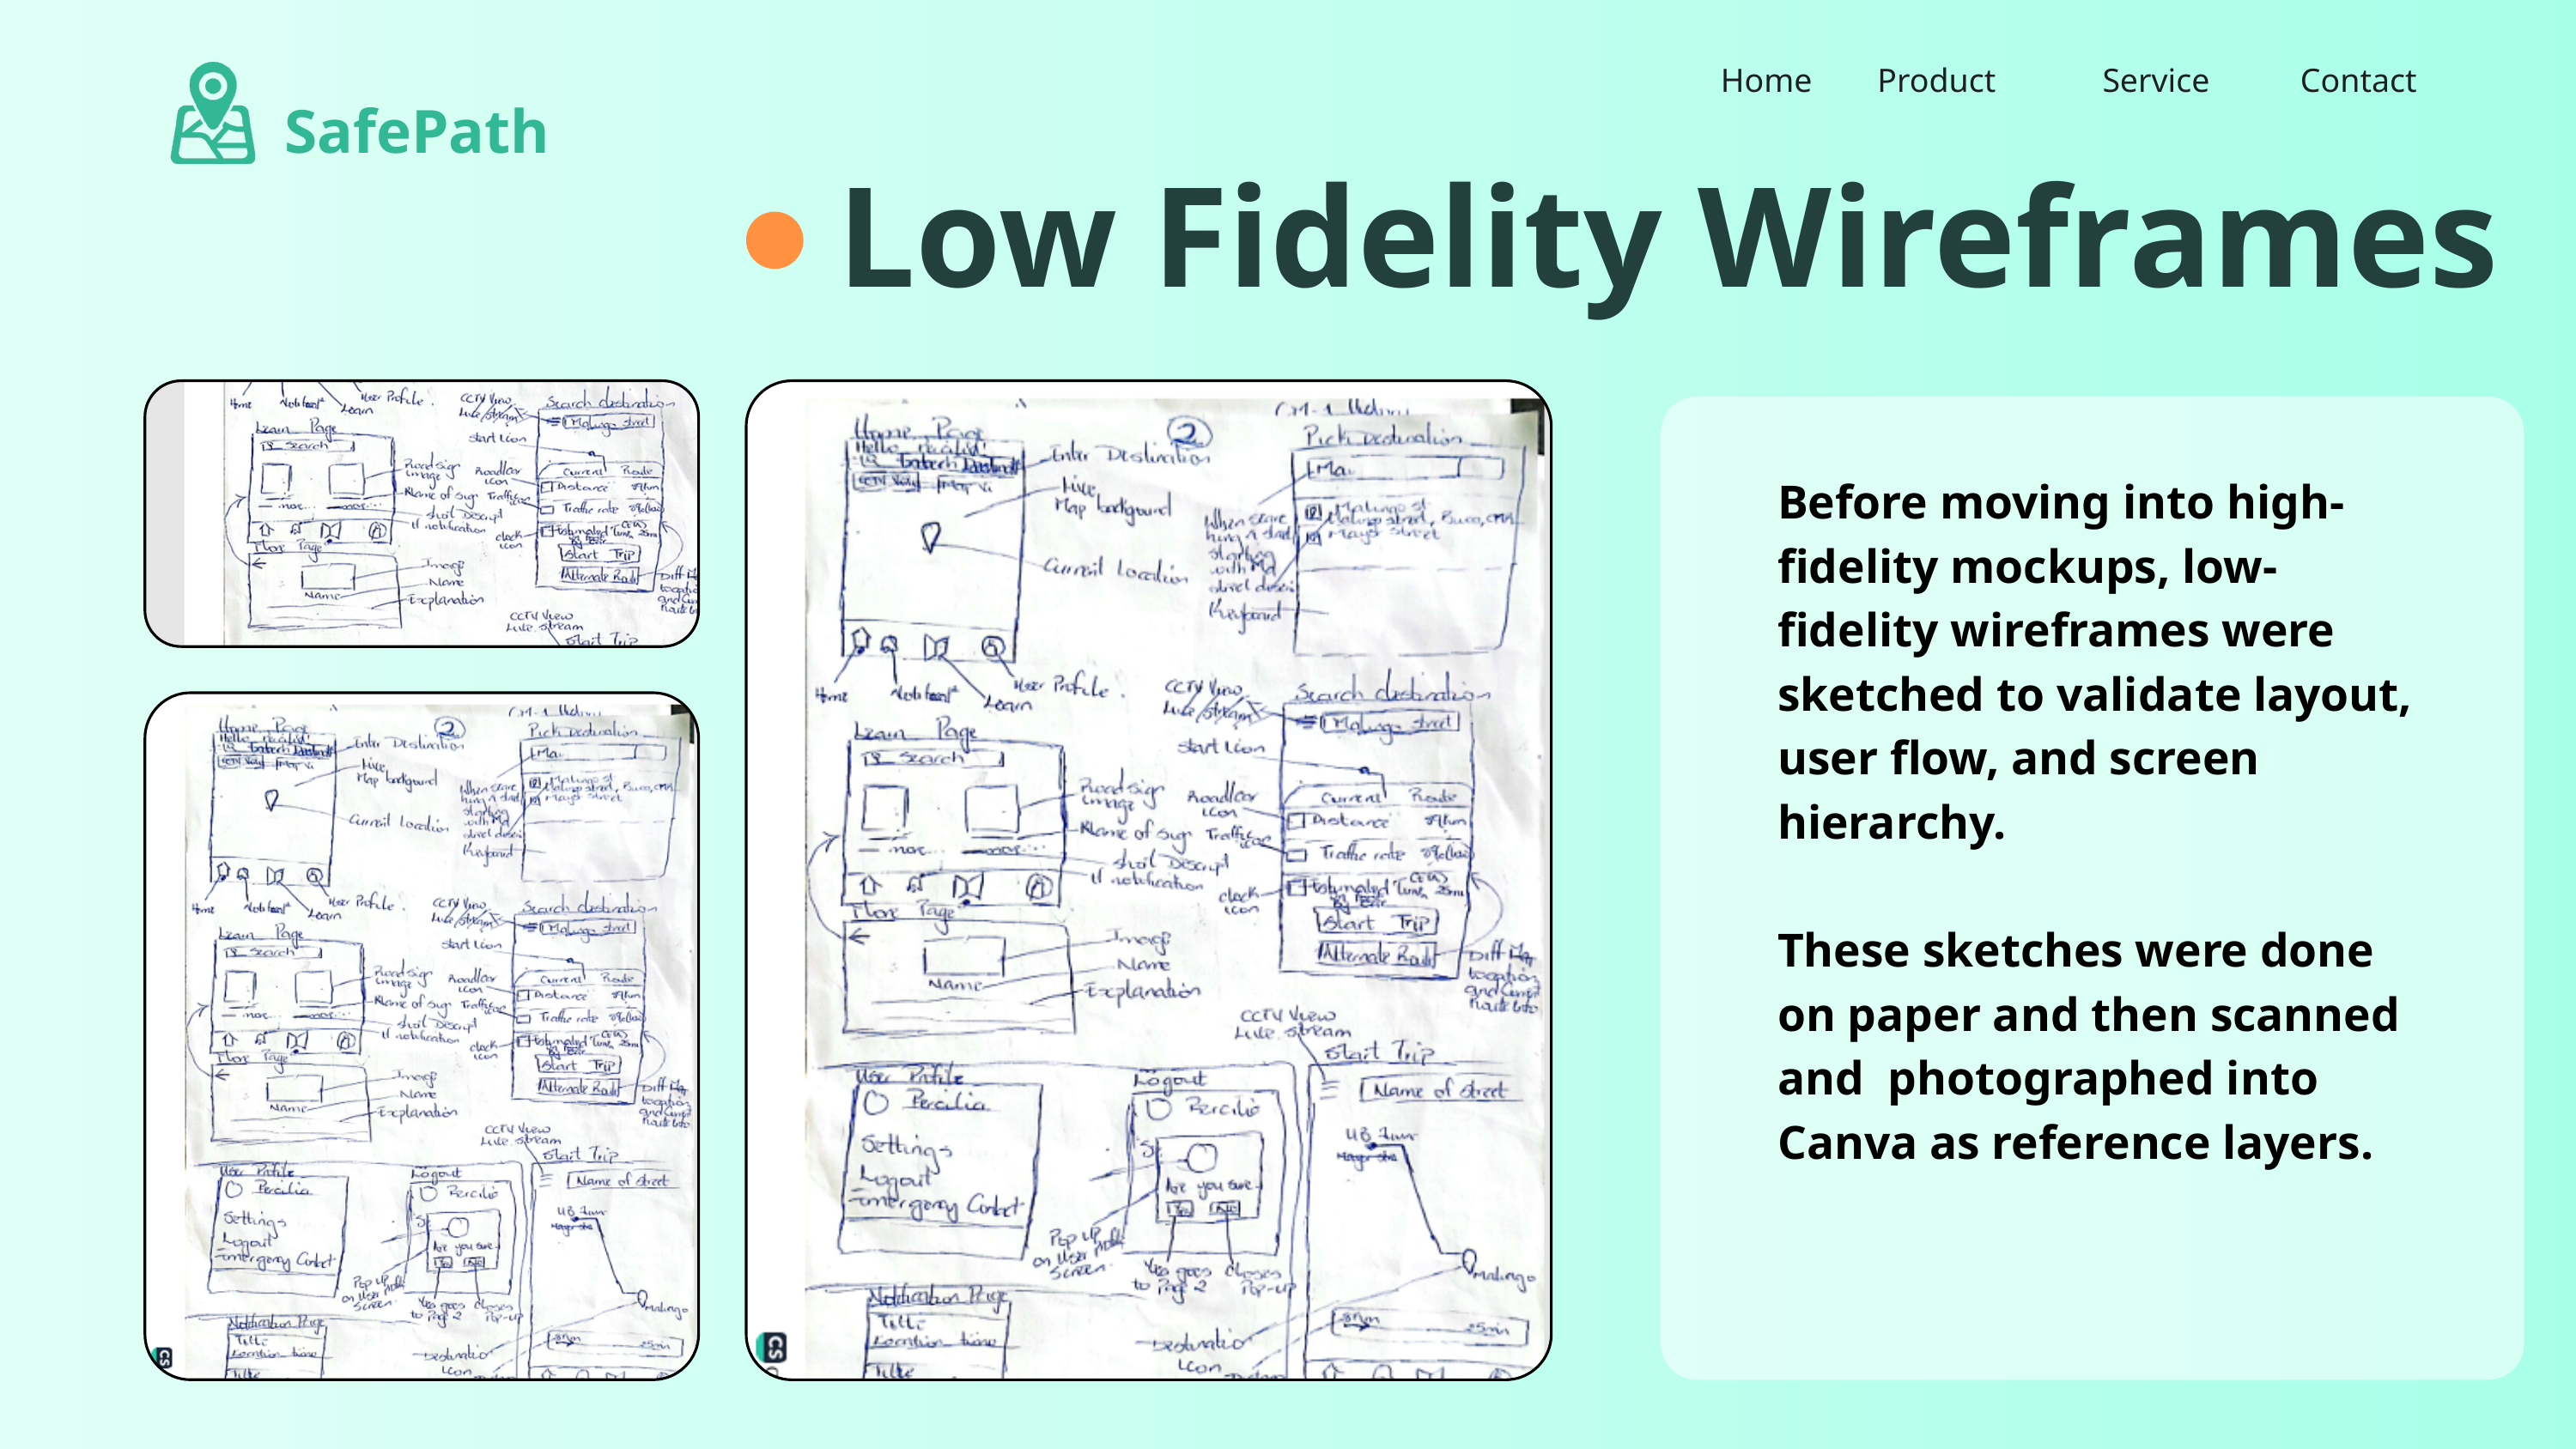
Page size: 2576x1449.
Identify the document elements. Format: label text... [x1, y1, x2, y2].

text_box Service [2102, 53, 2256, 100]
text_box Home [1721, 53, 1835, 100]
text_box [1660, 396, 2524, 1380]
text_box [745, 211, 804, 270]
text_box Contact [2300, 53, 2465, 100]
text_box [745, 380, 1552, 1380]
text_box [169, 62, 605, 164]
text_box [144, 692, 699, 1380]
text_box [144, 380, 699, 647]
text_box Product [1877, 53, 2058, 100]
text_box Low Fidelity Wireframes [822, 185, 2500, 315]
